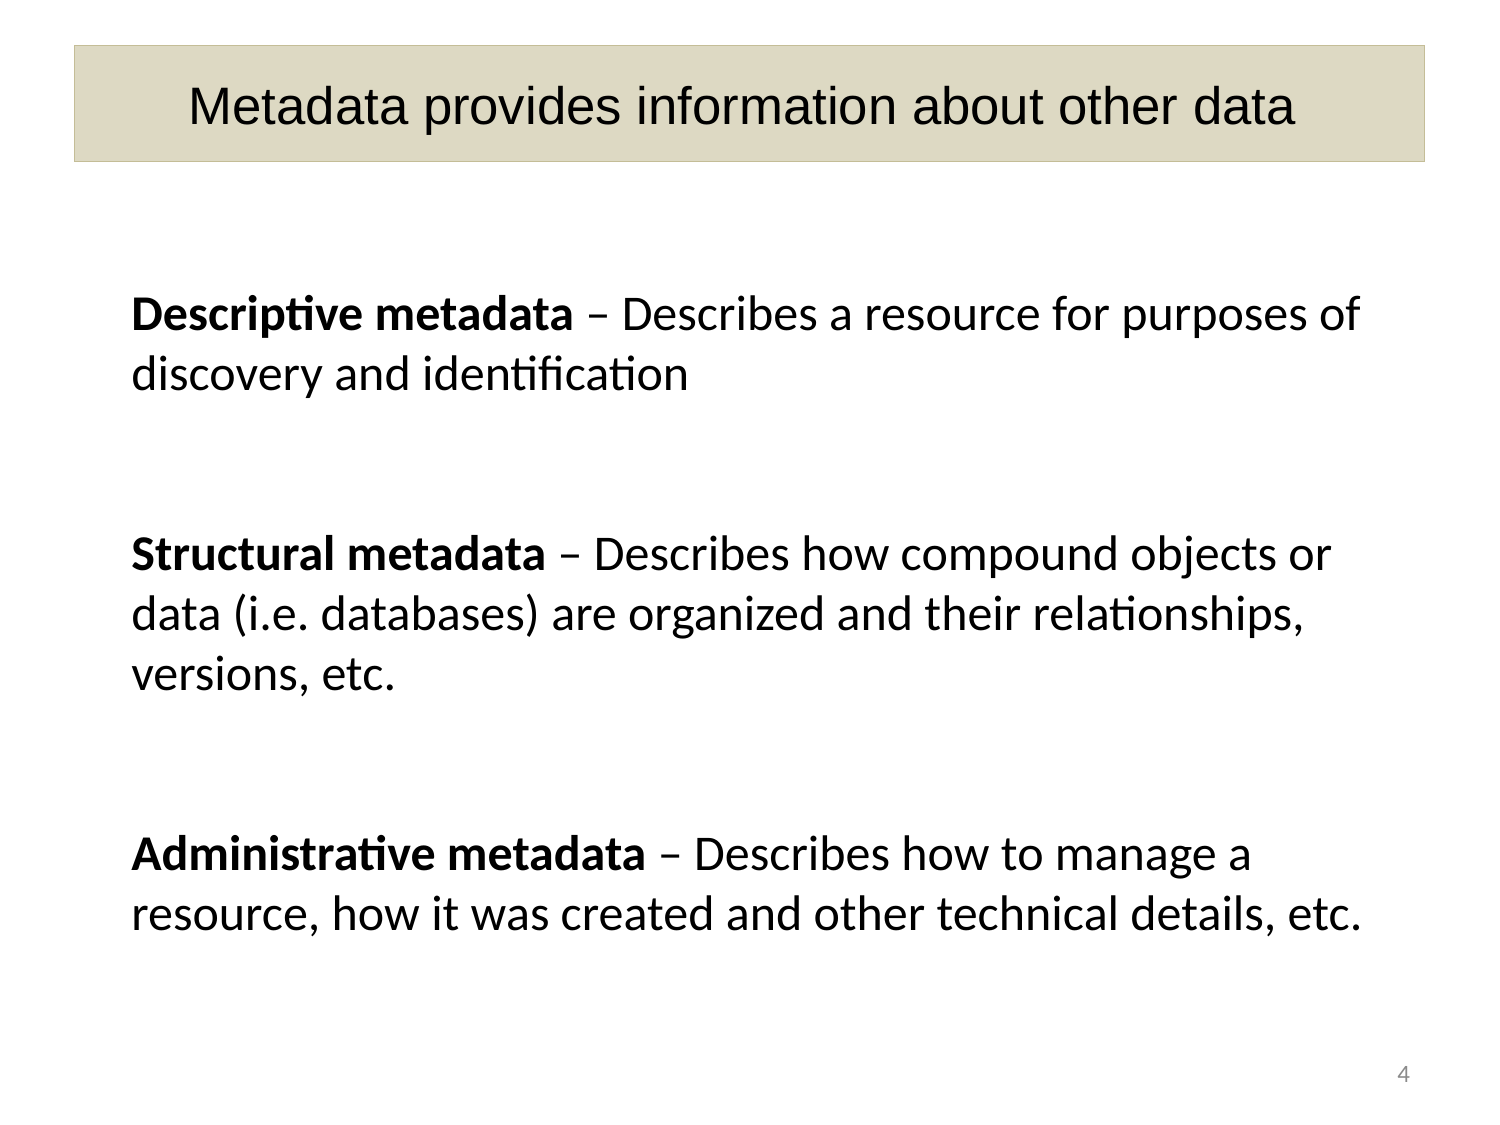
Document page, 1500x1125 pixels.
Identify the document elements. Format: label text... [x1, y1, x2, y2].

slide_number 4 [1074, 1042, 1425, 1103]
text_box Descriptive metadata – Describes a resource for purposes of discovery and identification Structural metadata – Describes how compound objects or data (i.e. databases) are organized and their relationships, versions, etc. Administrative metadata – Describes how to manage a resource, how it was created and other technical details, etc. [116, 272, 1413, 948]
text_box Metadata provides information about other data [74, 45, 1425, 162]
